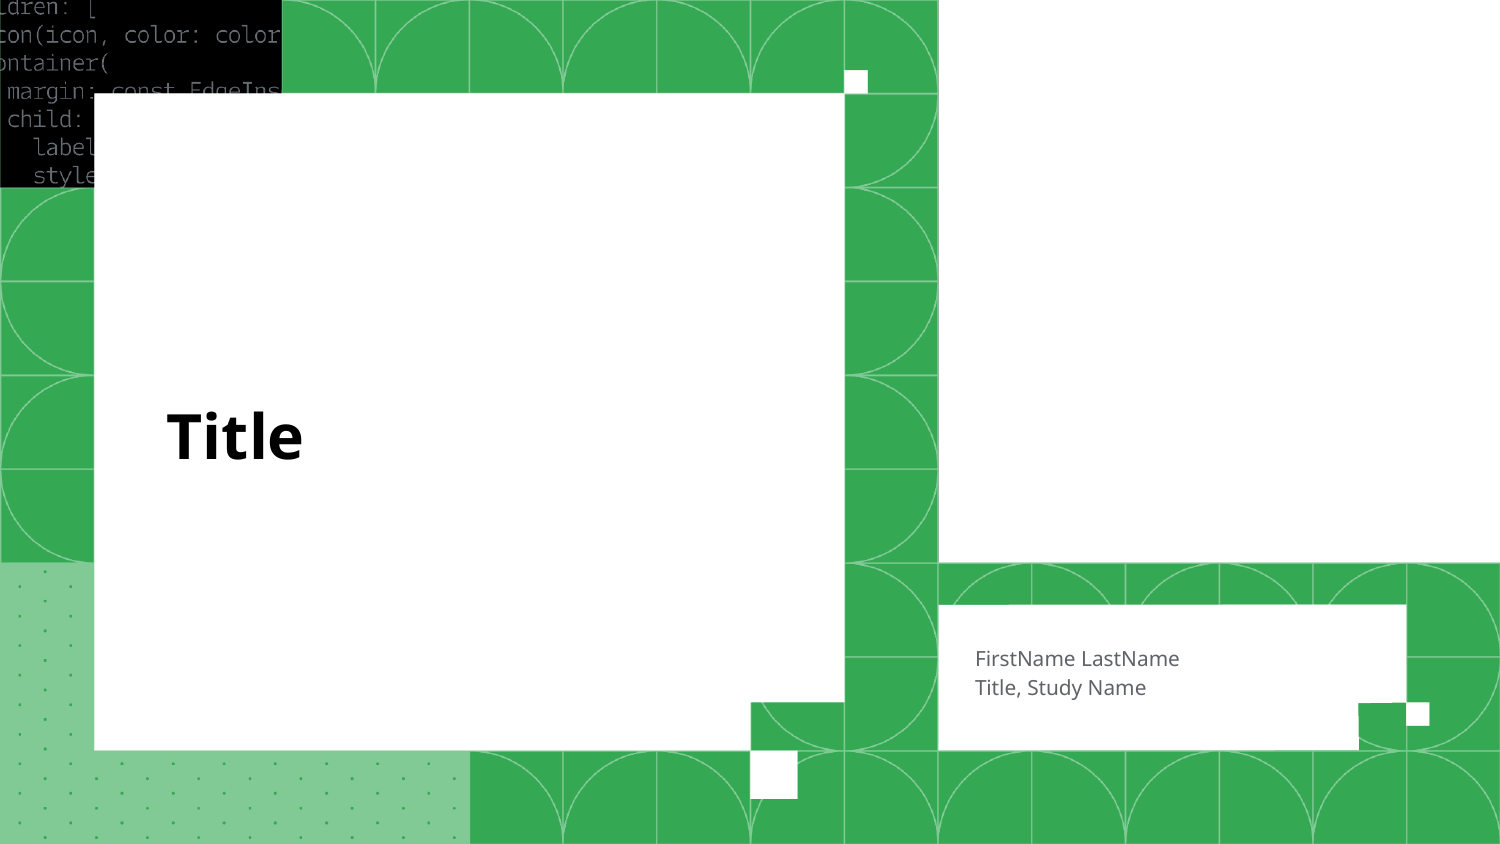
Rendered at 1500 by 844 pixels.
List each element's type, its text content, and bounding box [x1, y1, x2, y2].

subtitle FirstName LastName Title, Study Name [959, 627, 1336, 725]
title Title [151, 269, 792, 600]
picture [0, 0, 1500, 844]
